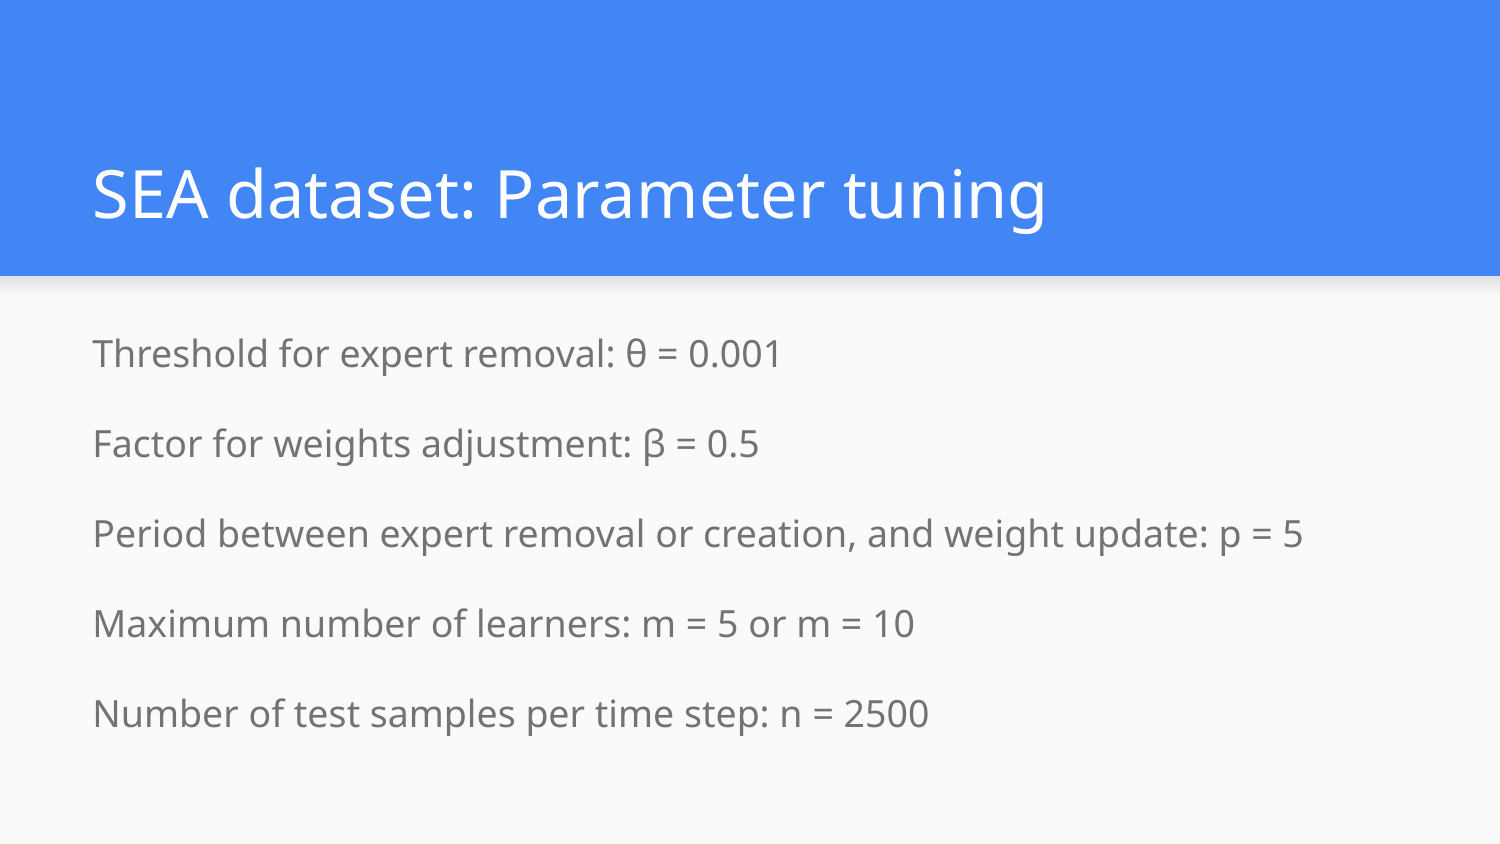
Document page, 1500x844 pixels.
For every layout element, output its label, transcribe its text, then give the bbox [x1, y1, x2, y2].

list Threshold for expert removal: θ = 0.001 Factor for weights adjustment: β = 0.5 Period between expert removal or creation, and weight update: p = 5 Maximum number of learners: m = 5 or m = 10 Number of test samples per time step: n = 2500 [77, 314, 1442, 760]
title SEA dataset: Parameter tuning [77, 121, 1427, 248]
